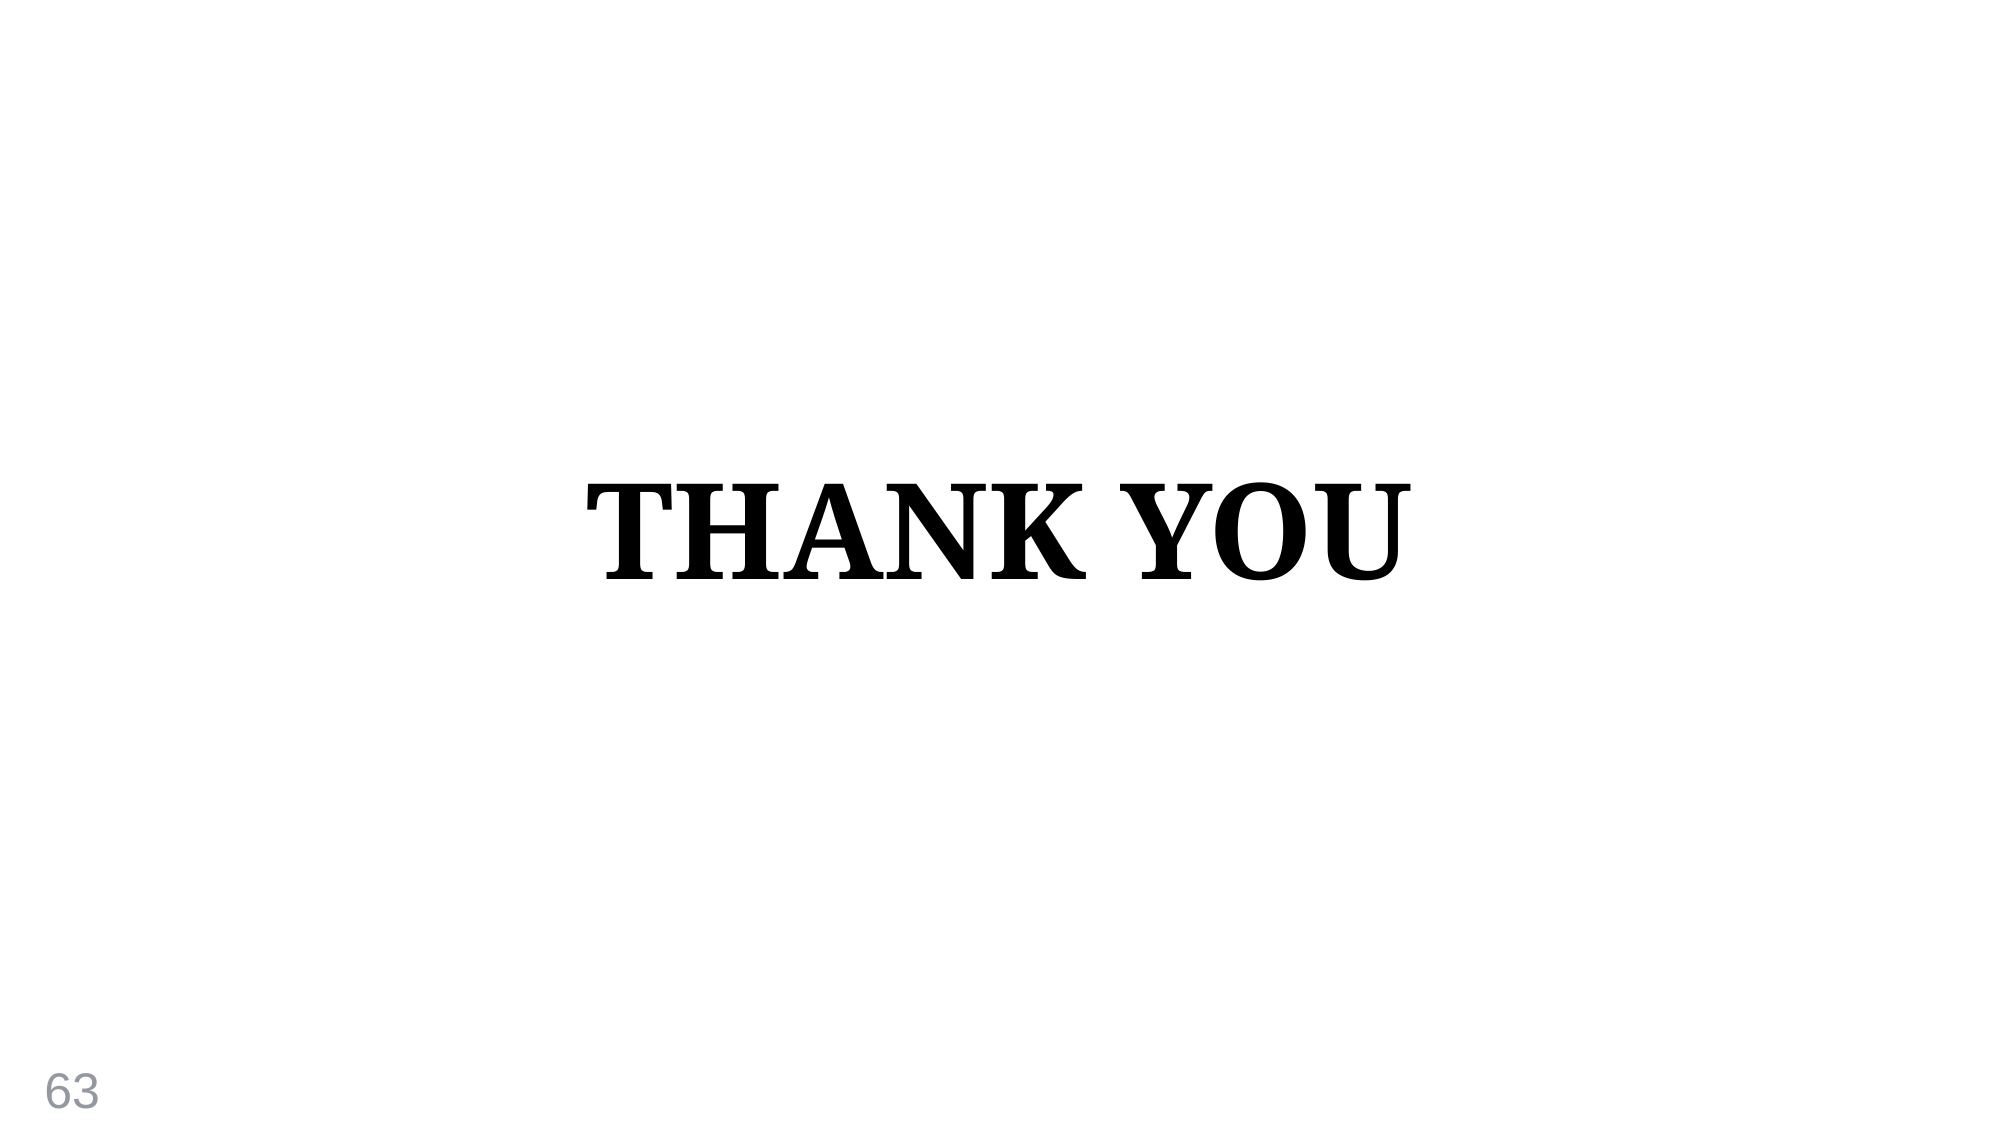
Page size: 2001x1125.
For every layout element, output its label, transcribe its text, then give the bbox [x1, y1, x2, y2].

slide_number 63 [0, 1038, 120, 1125]
title THANK YOU [0, 426, 2000, 886]
